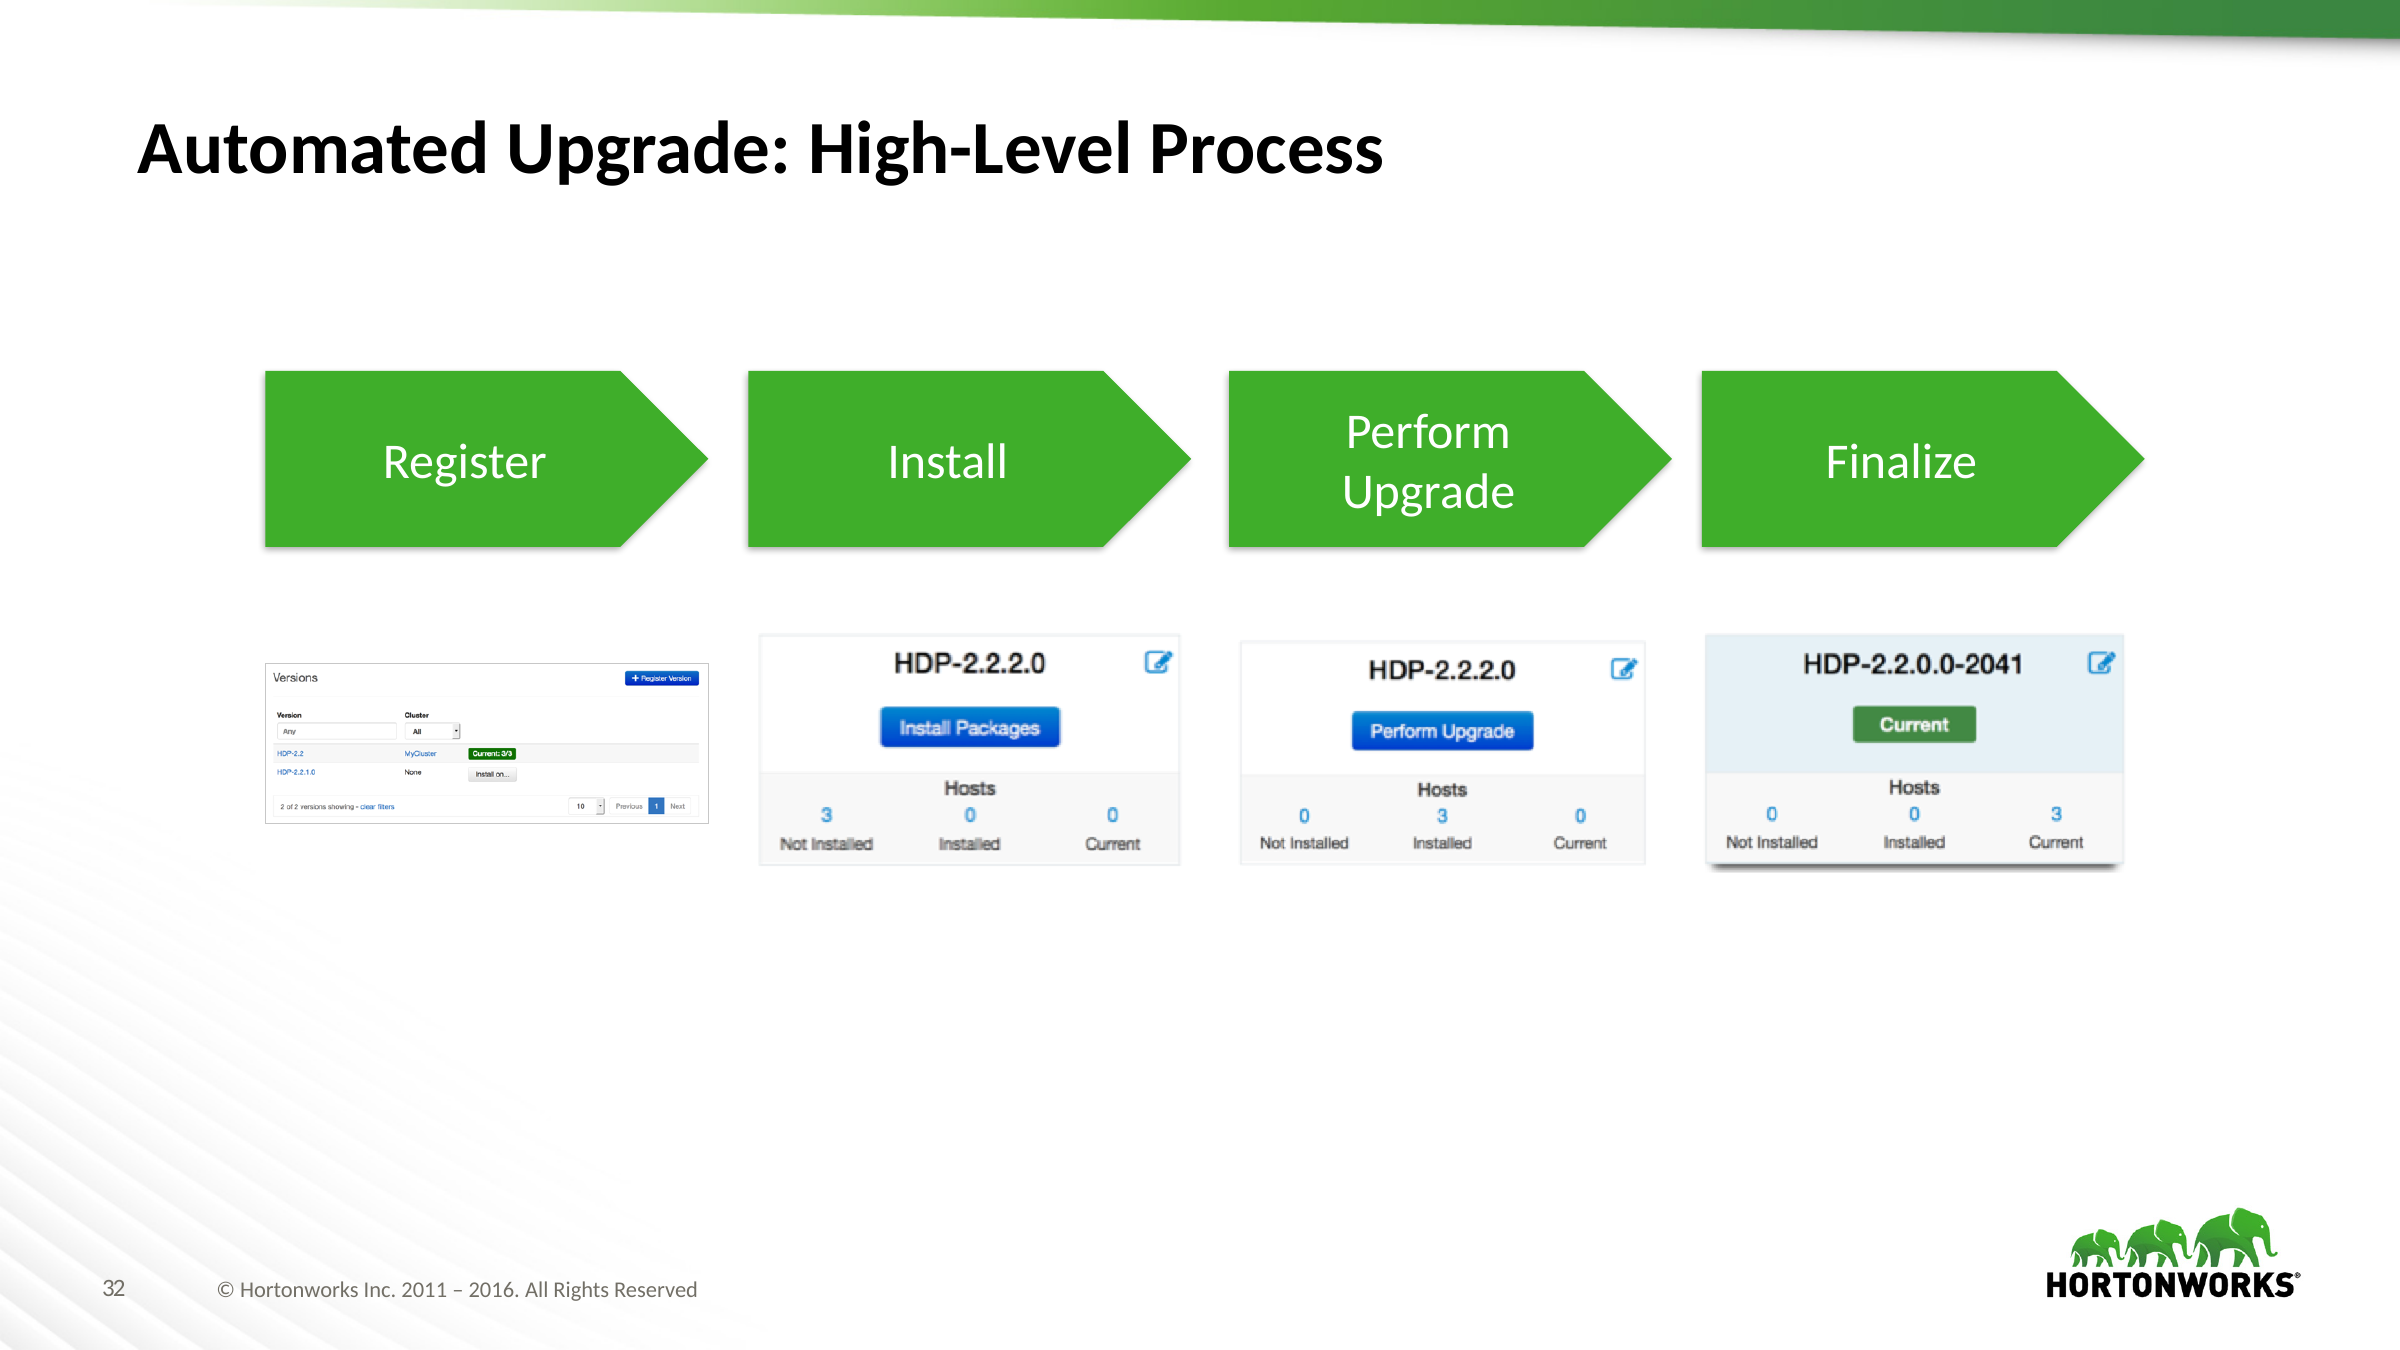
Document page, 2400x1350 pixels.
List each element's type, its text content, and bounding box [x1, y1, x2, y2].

text_box Register [264, 370, 709, 548]
text_box Perform Upgrade [1228, 370, 1673, 548]
text_box Install [747, 370, 1192, 548]
title Automated Upgrade: High-Level Process [138, 50, 2298, 250]
picture [0, 0, 2400, 1350]
text_box Finalize [1701, 370, 2146, 548]
